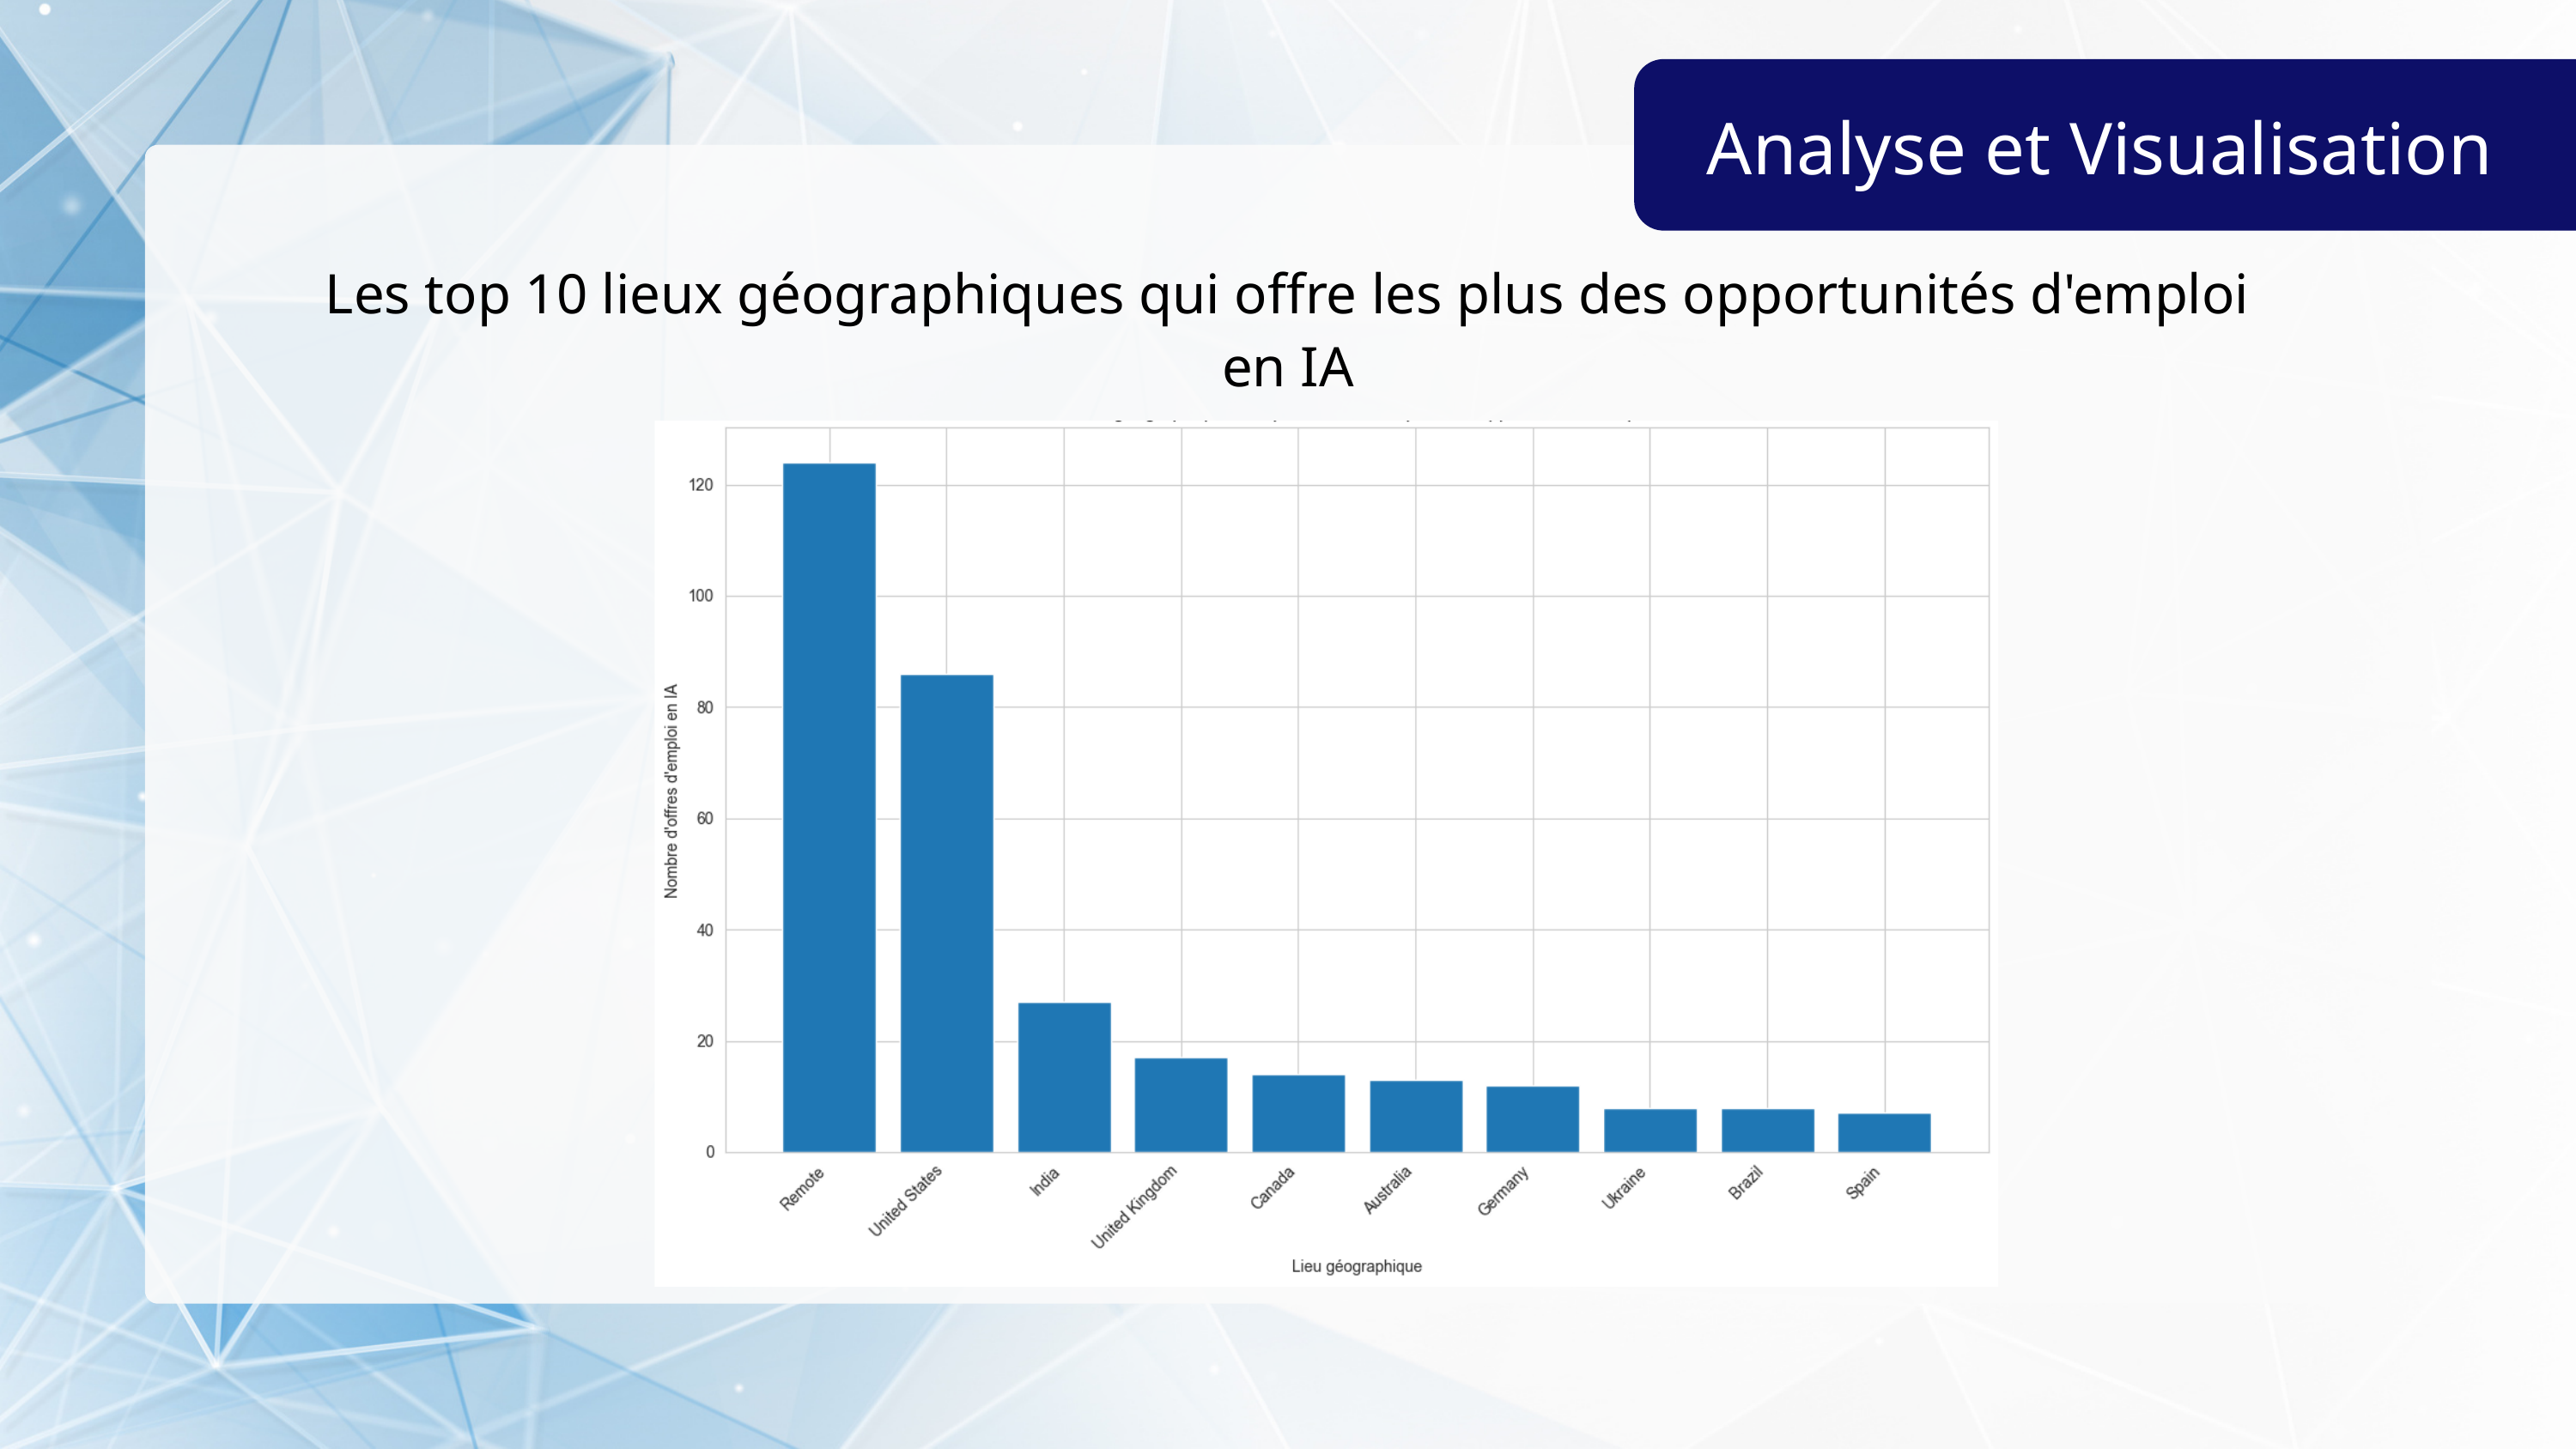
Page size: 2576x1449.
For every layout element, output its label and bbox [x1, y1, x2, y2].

text_box [0, 0, 2576, 1449]
text_box [1633, 58, 2576, 231]
text_box [144, 144, 2432, 1304]
